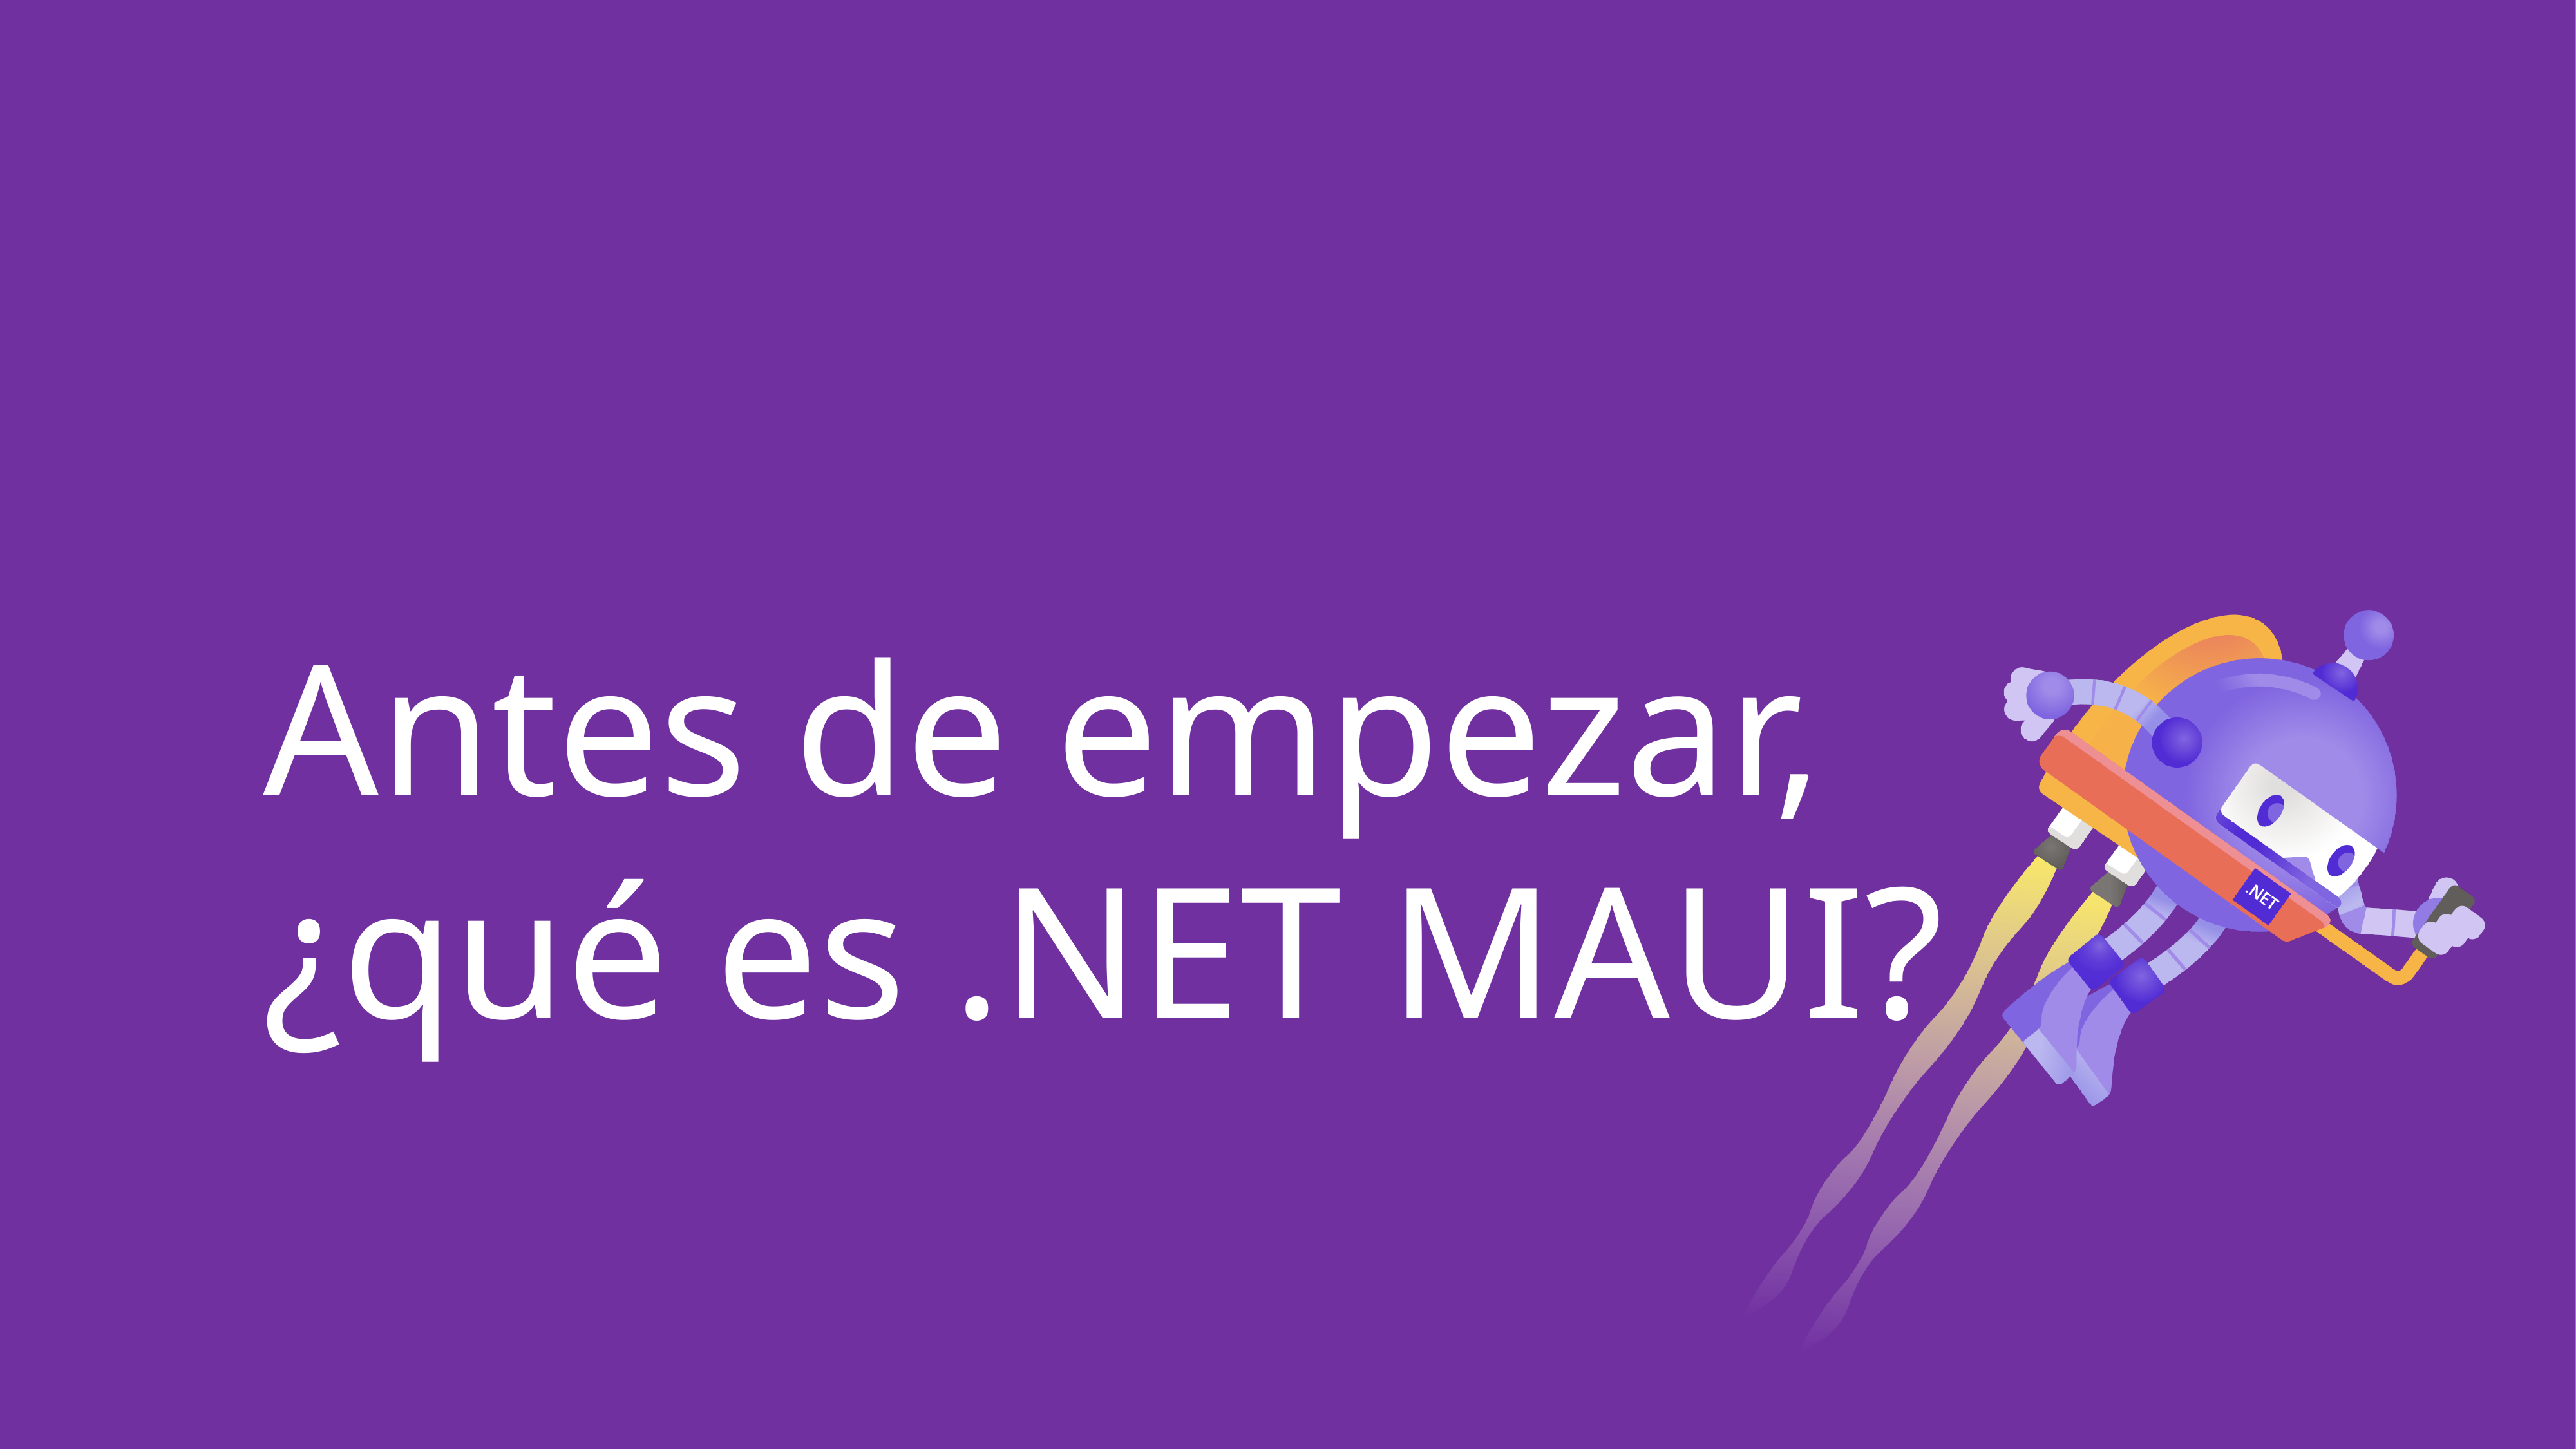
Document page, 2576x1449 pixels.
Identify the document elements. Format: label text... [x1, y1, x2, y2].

picture [1743, 610, 2486, 1356]
title Antes de empezar, ¿qué es .NET MAUI? [253, 610, 1743, 1070]
